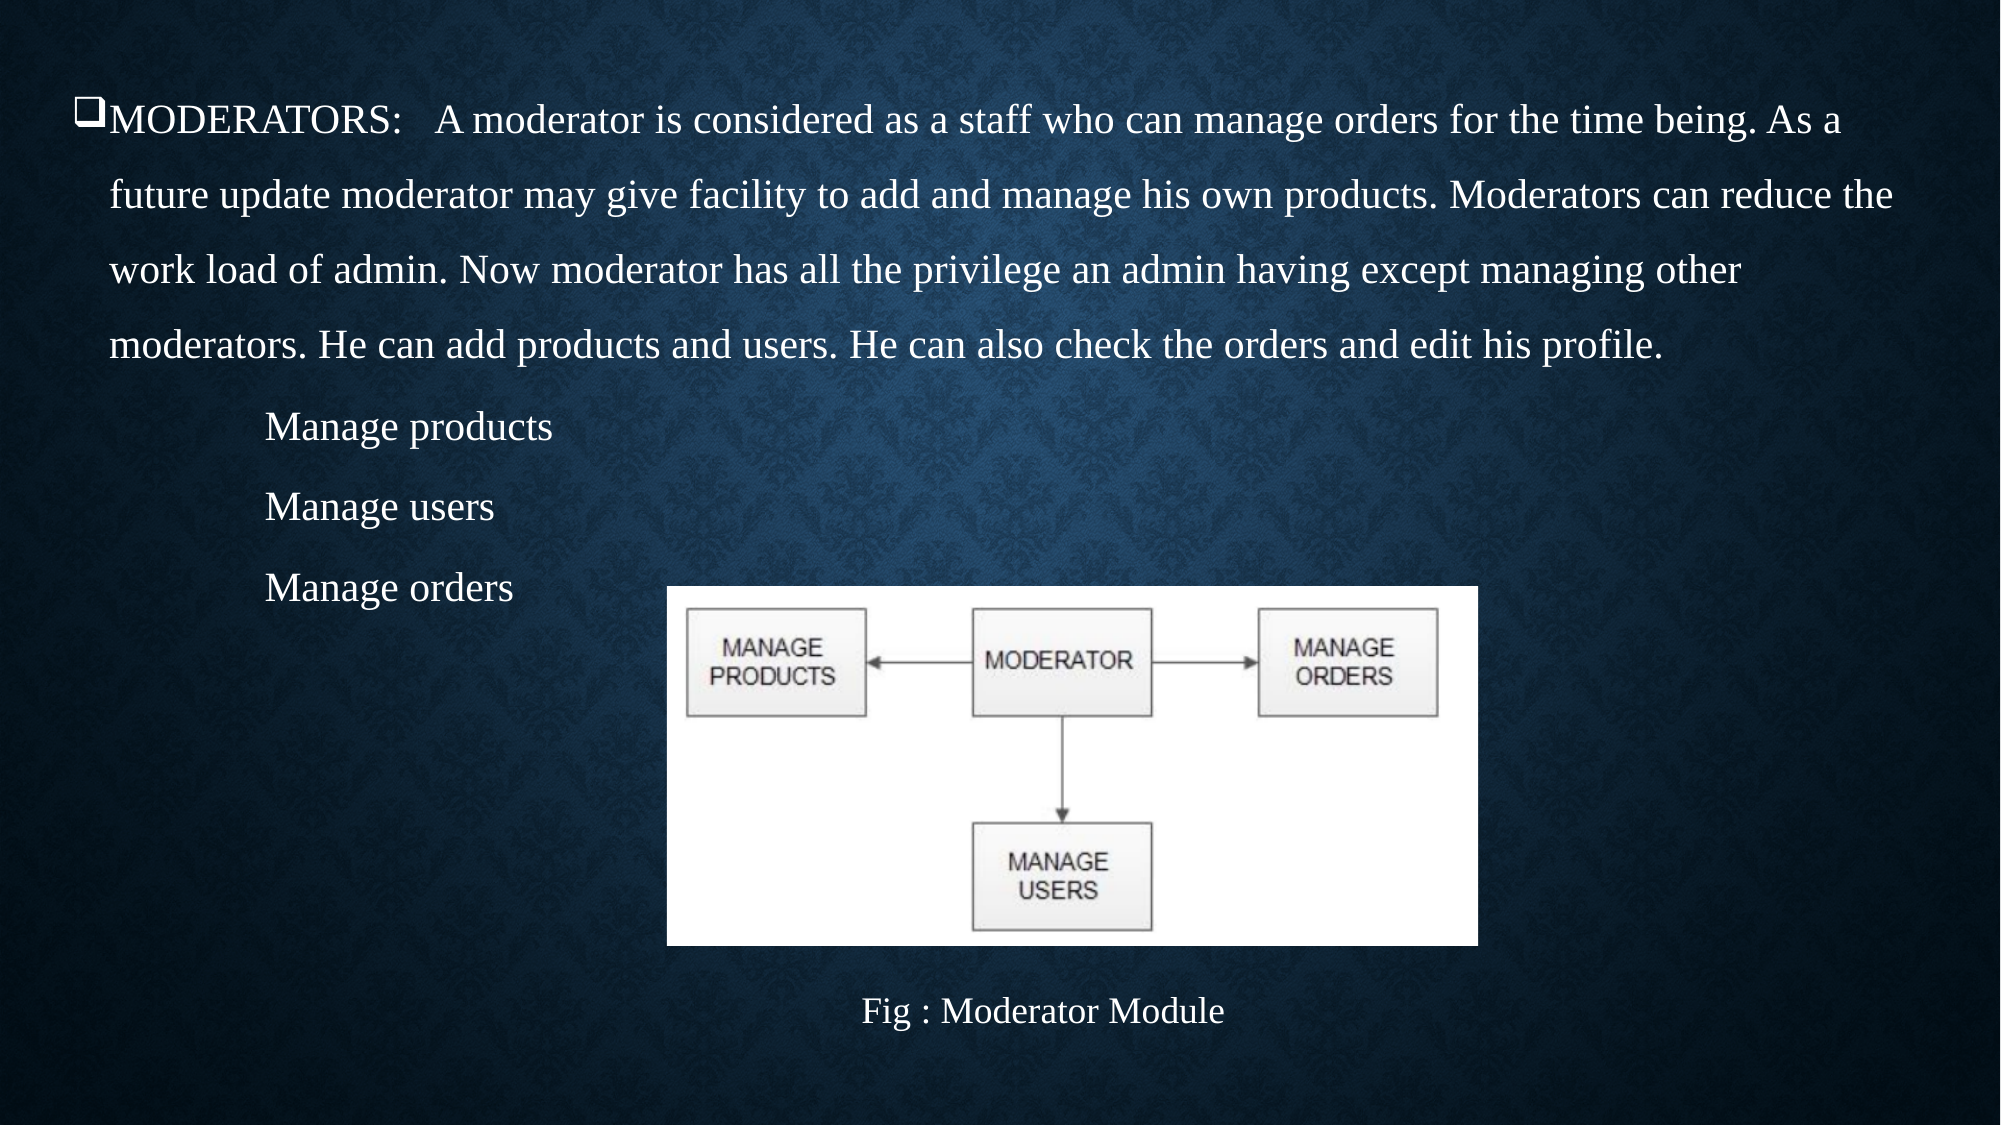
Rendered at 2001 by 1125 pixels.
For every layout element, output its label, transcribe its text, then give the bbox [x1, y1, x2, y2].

text_box Fig : Moderator Module [846, 978, 1847, 1039]
list MODERATORS: A moderator is considered as a staff who can manage orders for the time being. As a future update moderator may give facility to add and manage his own products. Moderators can reduce the work load of admin. Now moderator has all the privilege an admin having except managing other moderators. He can add products and users. He can also check the orders and edit his profile.  Manage products  Manage users  Manage orders [56, 59, 1914, 1072]
picture [666, 586, 1479, 947]
